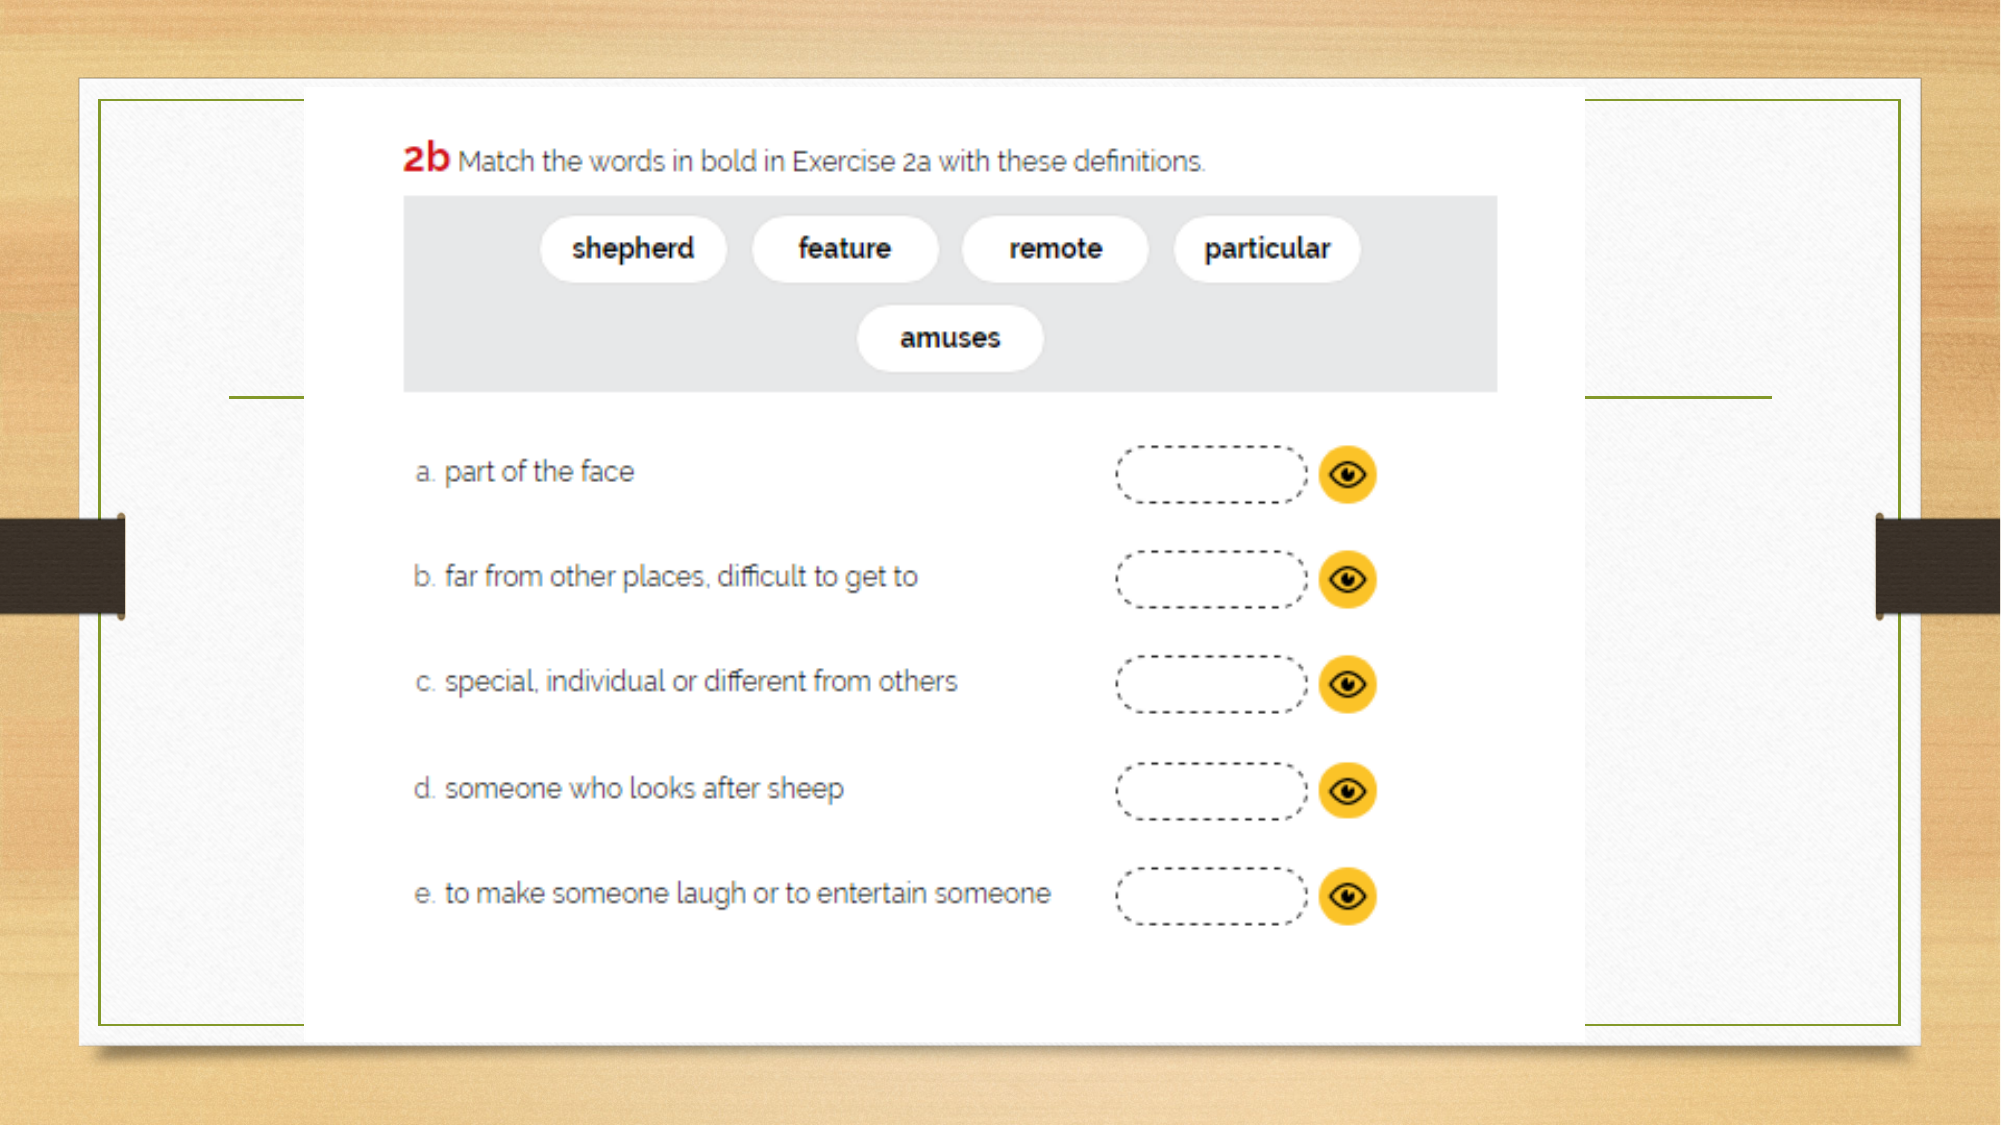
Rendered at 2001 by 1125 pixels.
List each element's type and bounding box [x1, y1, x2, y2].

picture [0, 0, 2001, 1125]
list [303, 87, 1585, 1043]
